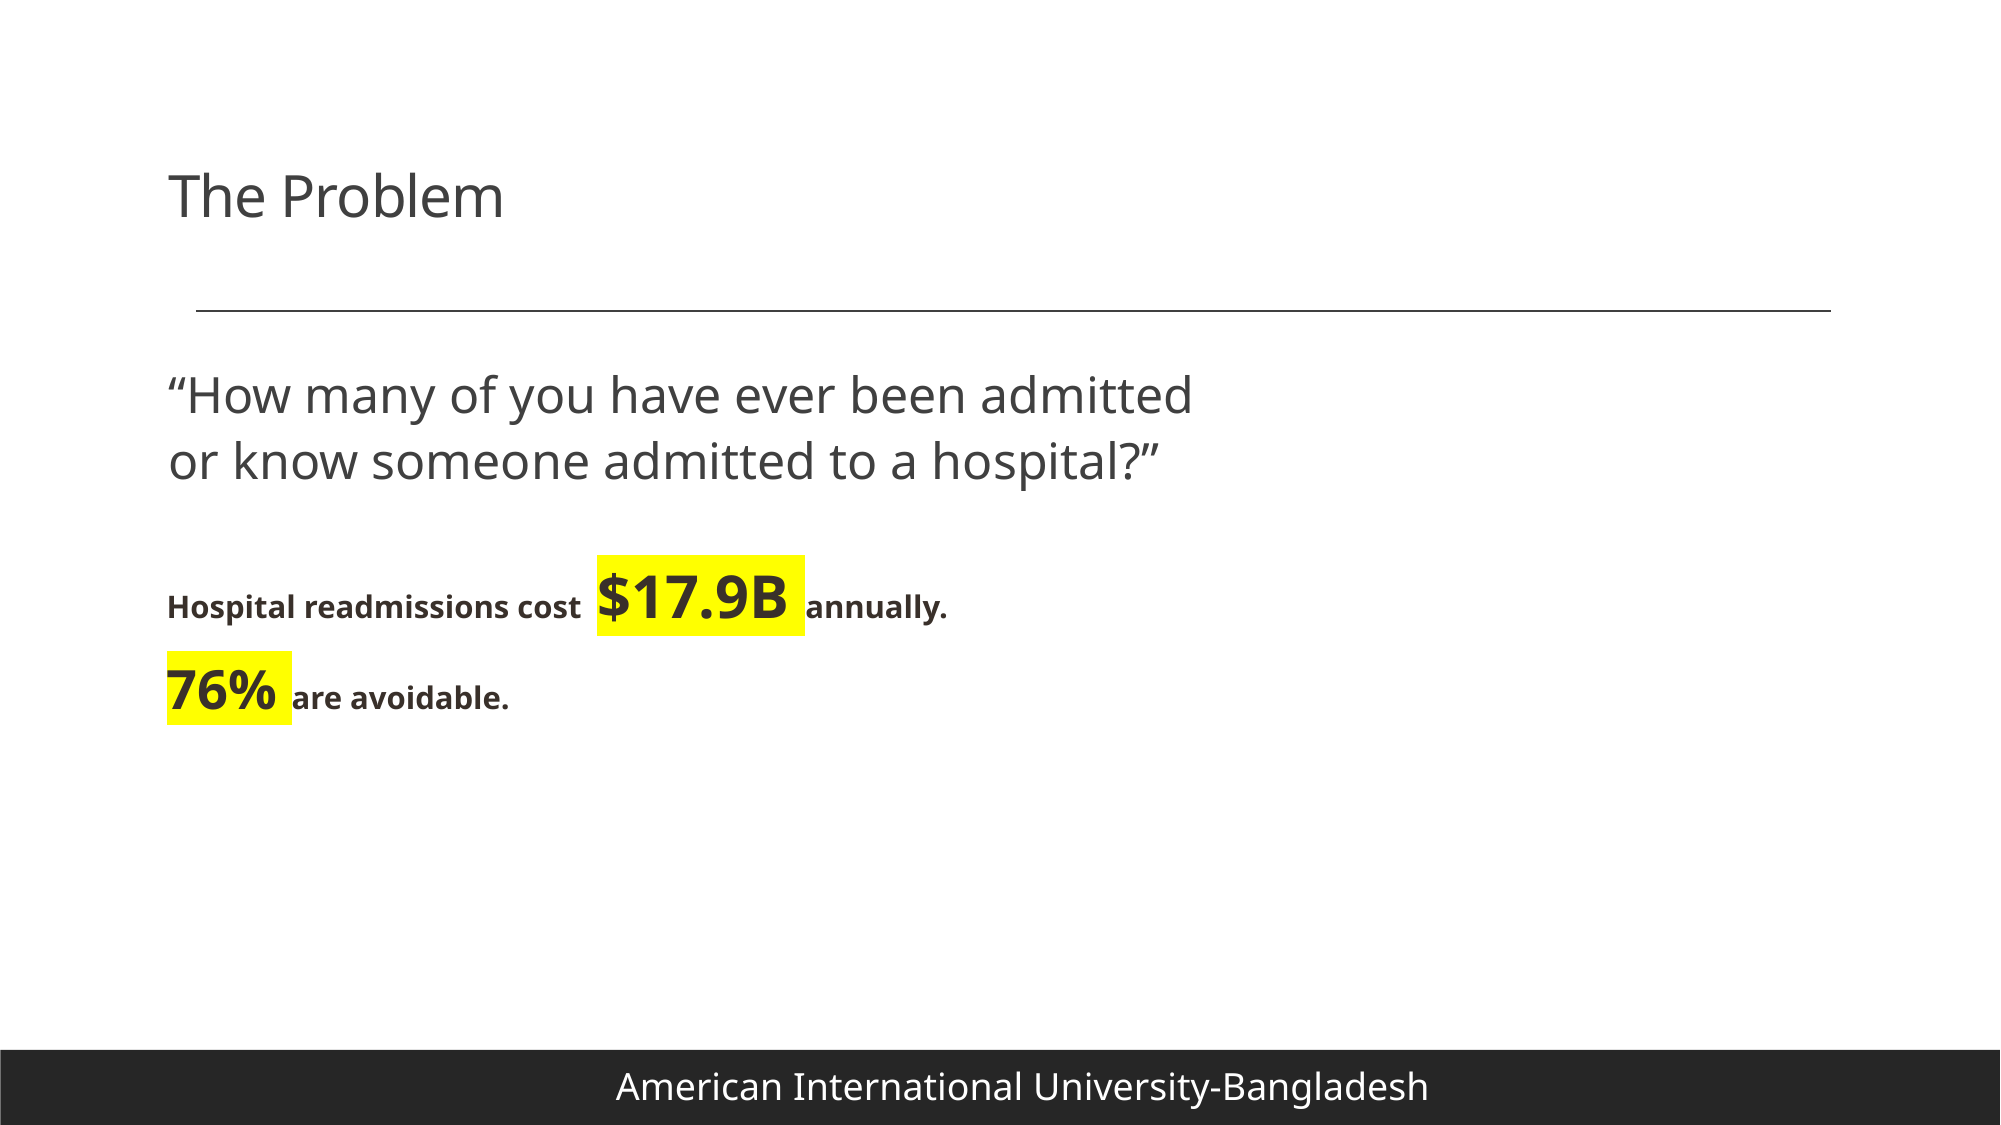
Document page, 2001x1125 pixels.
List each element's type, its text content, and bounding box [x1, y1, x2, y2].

list “How many of you have ever been admitted or know someone admitted to a hospital?” [153, 350, 1254, 534]
title The Problem [153, 0, 1804, 238]
text_box American International University-Bangladesh [522, 1055, 1524, 1116]
text_box Hospital readmissions cost $17.9B annually. 76% are avoidable. [153, 544, 1254, 729]
